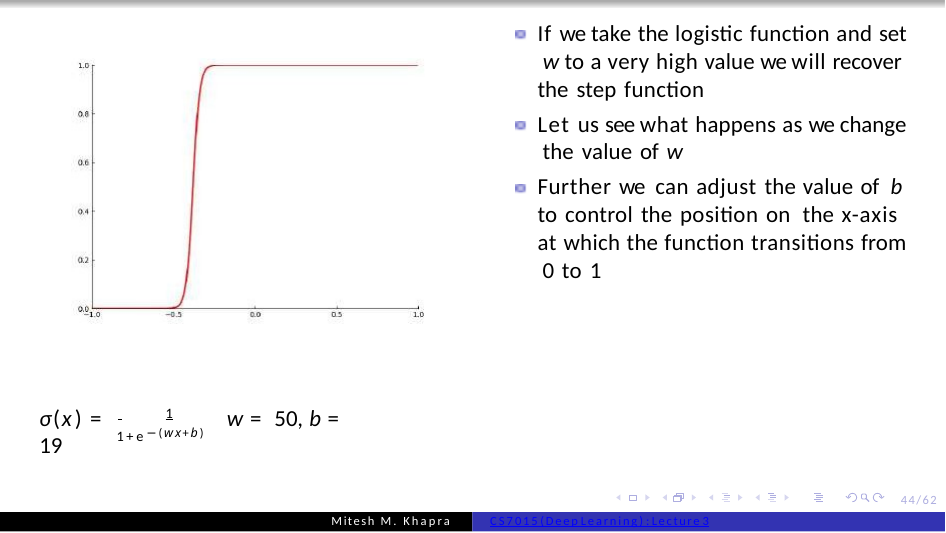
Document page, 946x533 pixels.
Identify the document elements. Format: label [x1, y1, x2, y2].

text_box [0, 511, 946, 532]
picture [0, 0, 945, 8]
picture [515, 183, 527, 195]
text_box [898, 493, 941, 508]
picture [515, 30, 527, 42]
picture [71, 58, 425, 324]
text_box [33, 399, 371, 459]
picture [515, 121, 527, 133]
title [535, 16, 908, 107]
text_box [535, 107, 908, 283]
